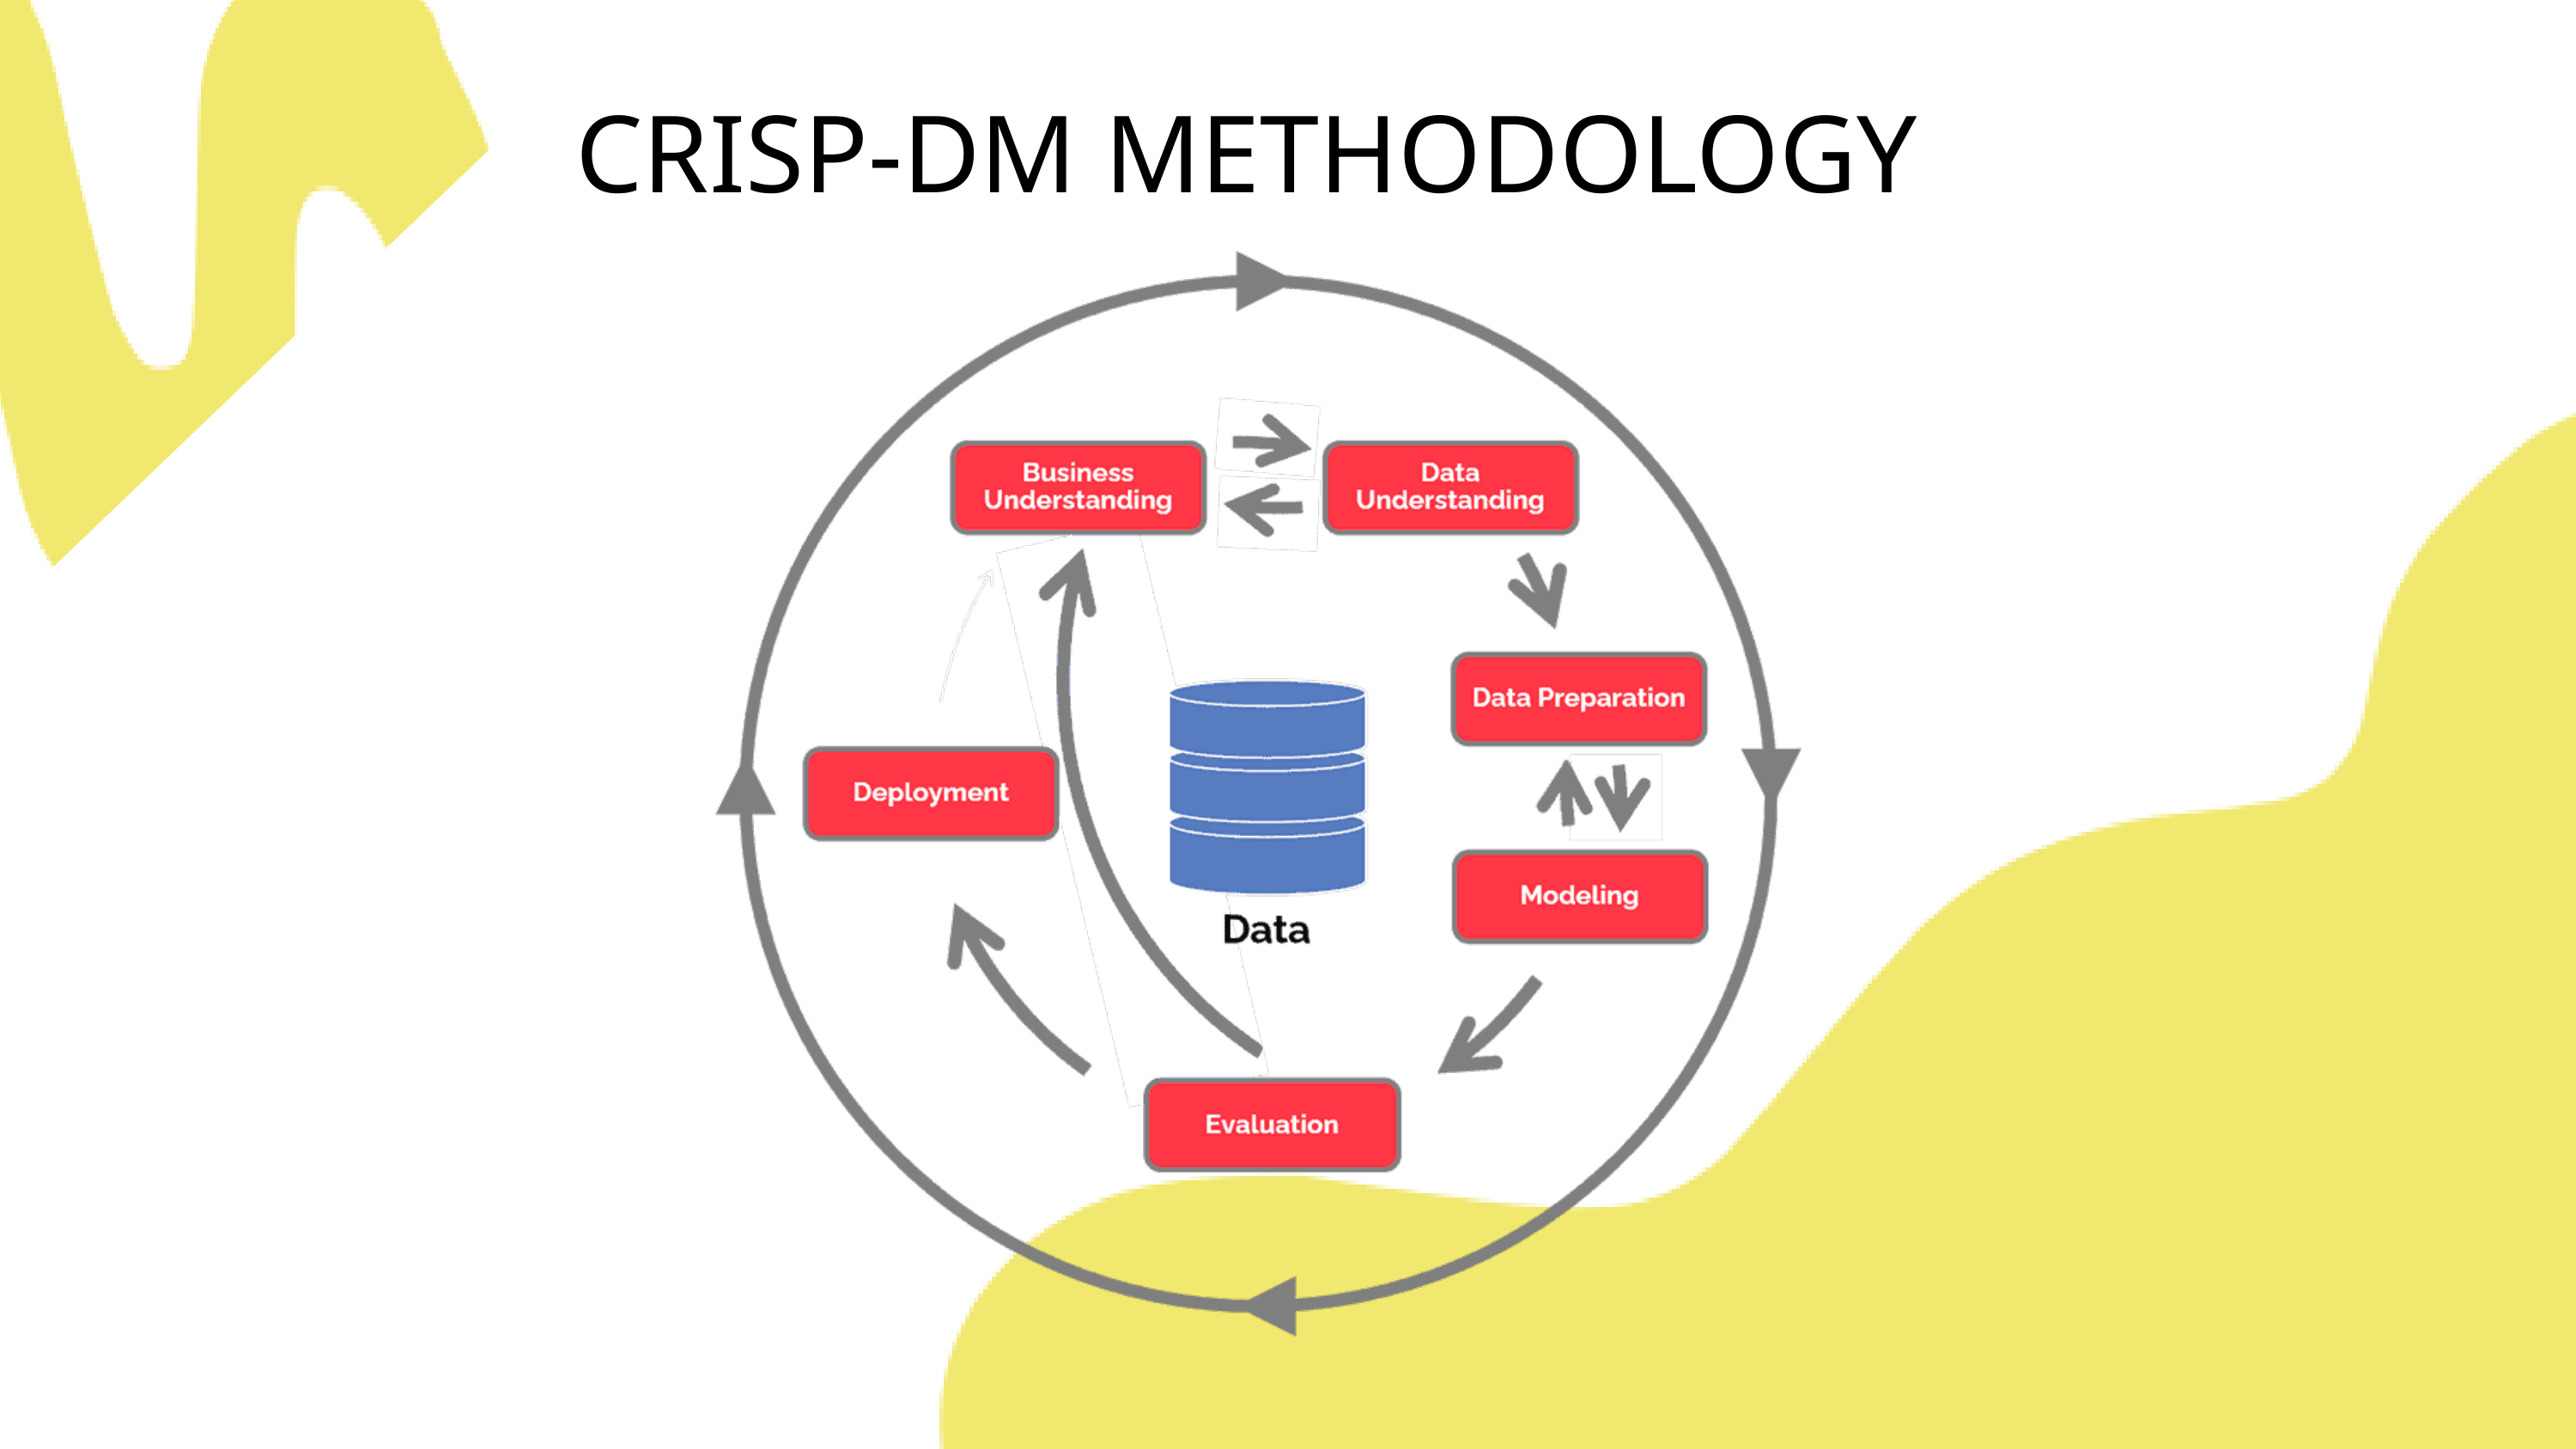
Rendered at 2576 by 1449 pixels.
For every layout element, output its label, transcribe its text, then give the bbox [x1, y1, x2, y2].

text_box [927, 396, 2576, 1449]
text_box [0, 0, 591, 618]
text_box [559, 221, 1961, 1367]
text_box CRISP-DM METHODOLOGY [542, 64, 1979, 215]
